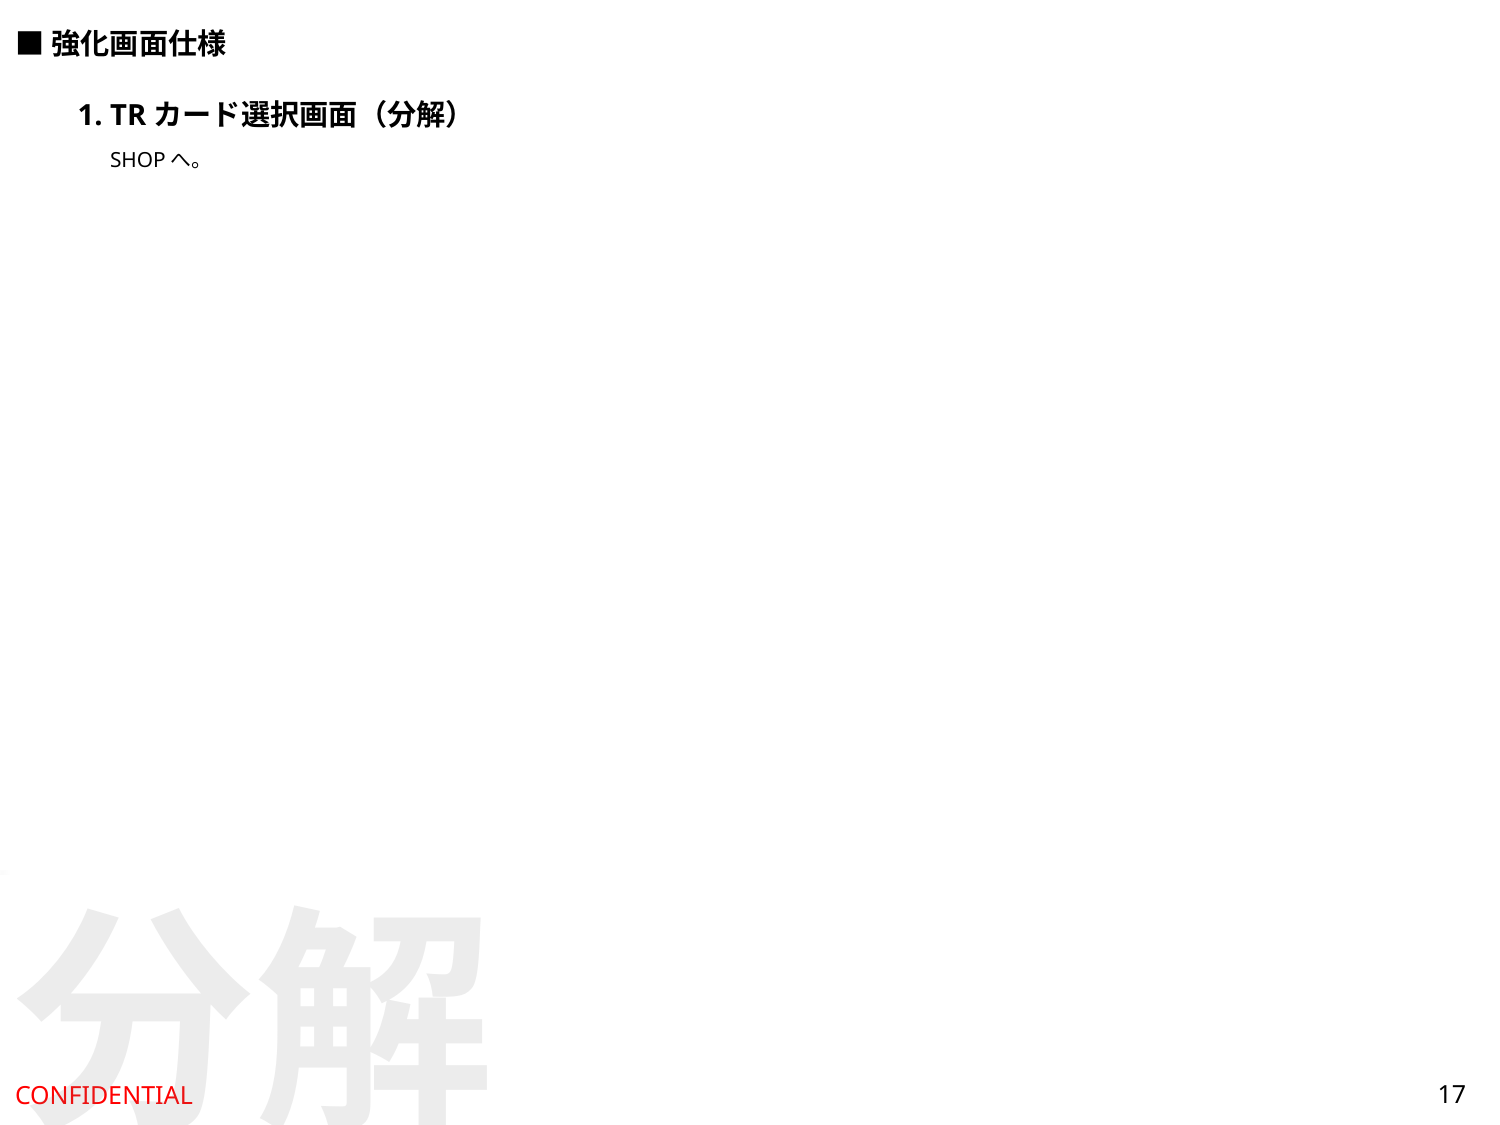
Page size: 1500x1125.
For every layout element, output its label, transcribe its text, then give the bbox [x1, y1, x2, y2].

text_box 分解 [0, 862, 985, 1125]
text_box ■強化画面仕様 [0, 17, 242, 68]
text_box SHOPへ。 [95, 138, 227, 179]
text_box 1. TRカード選択画面（分解） [62, 88, 490, 139]
slide_number 17 [1143, 1065, 1482, 1125]
